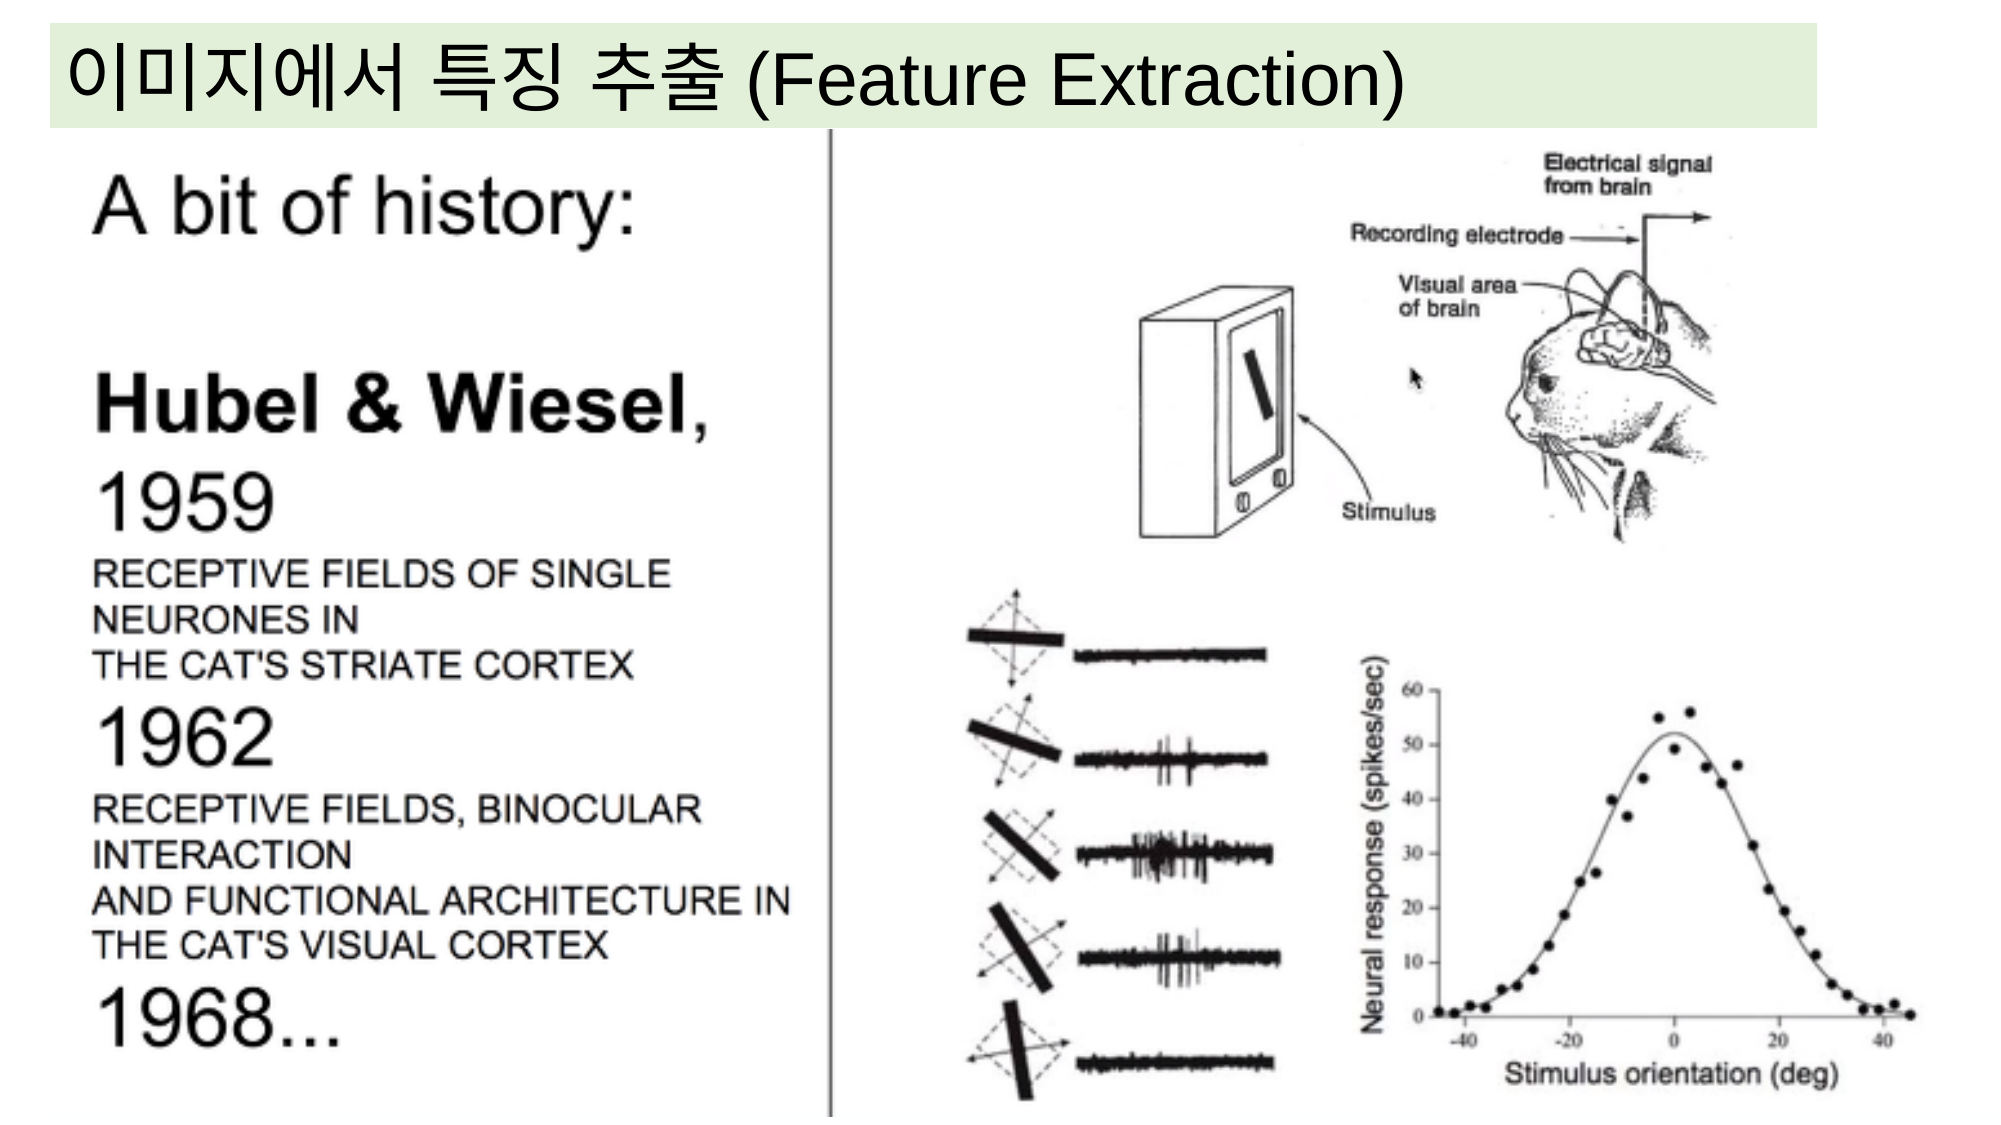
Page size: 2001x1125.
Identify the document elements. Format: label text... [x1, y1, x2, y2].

text_box 이미지에서 특징 추출(Feature Extraction) [49, 23, 1818, 128]
picture [49, 129, 2000, 1117]
